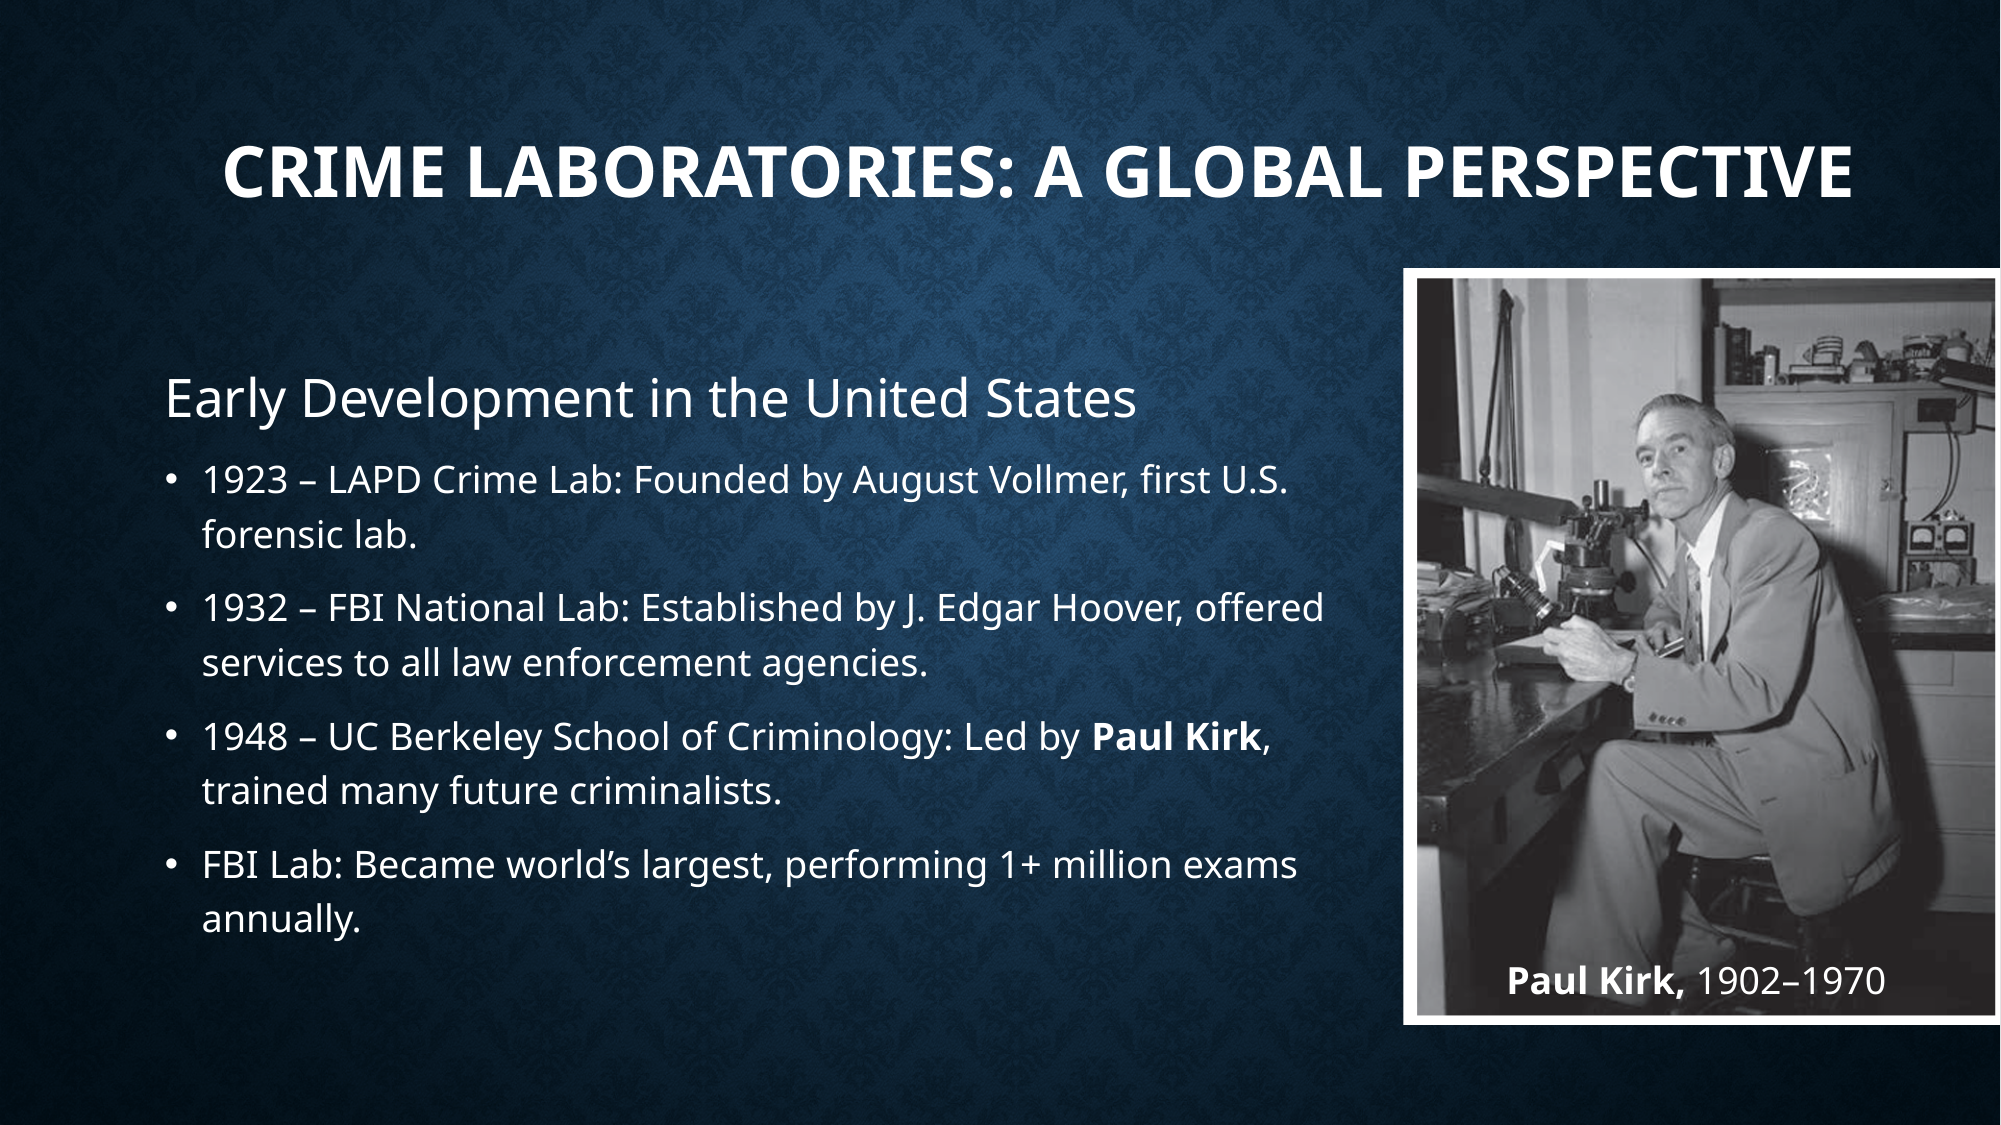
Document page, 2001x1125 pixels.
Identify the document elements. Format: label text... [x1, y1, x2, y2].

title Crime Laboratories: A Global Perspective [77, 66, 2000, 284]
list Early Development in the United States 1923 – LAPD Crime Lab: Founded by August Vollmer, first U.S. forensic lab. 1932 – FBI National Lab: Established by J. Edgar Hoover, offered services to all law enforcement agencies. 1948 – UC Berkeley School of Criminology: Led by Paul Kirk, trained many future criminalists. FBI Lab: Became world’s largest, performing 1+ million exams annually. [149, 343, 1377, 950]
picture [1402, 268, 2000, 1026]
